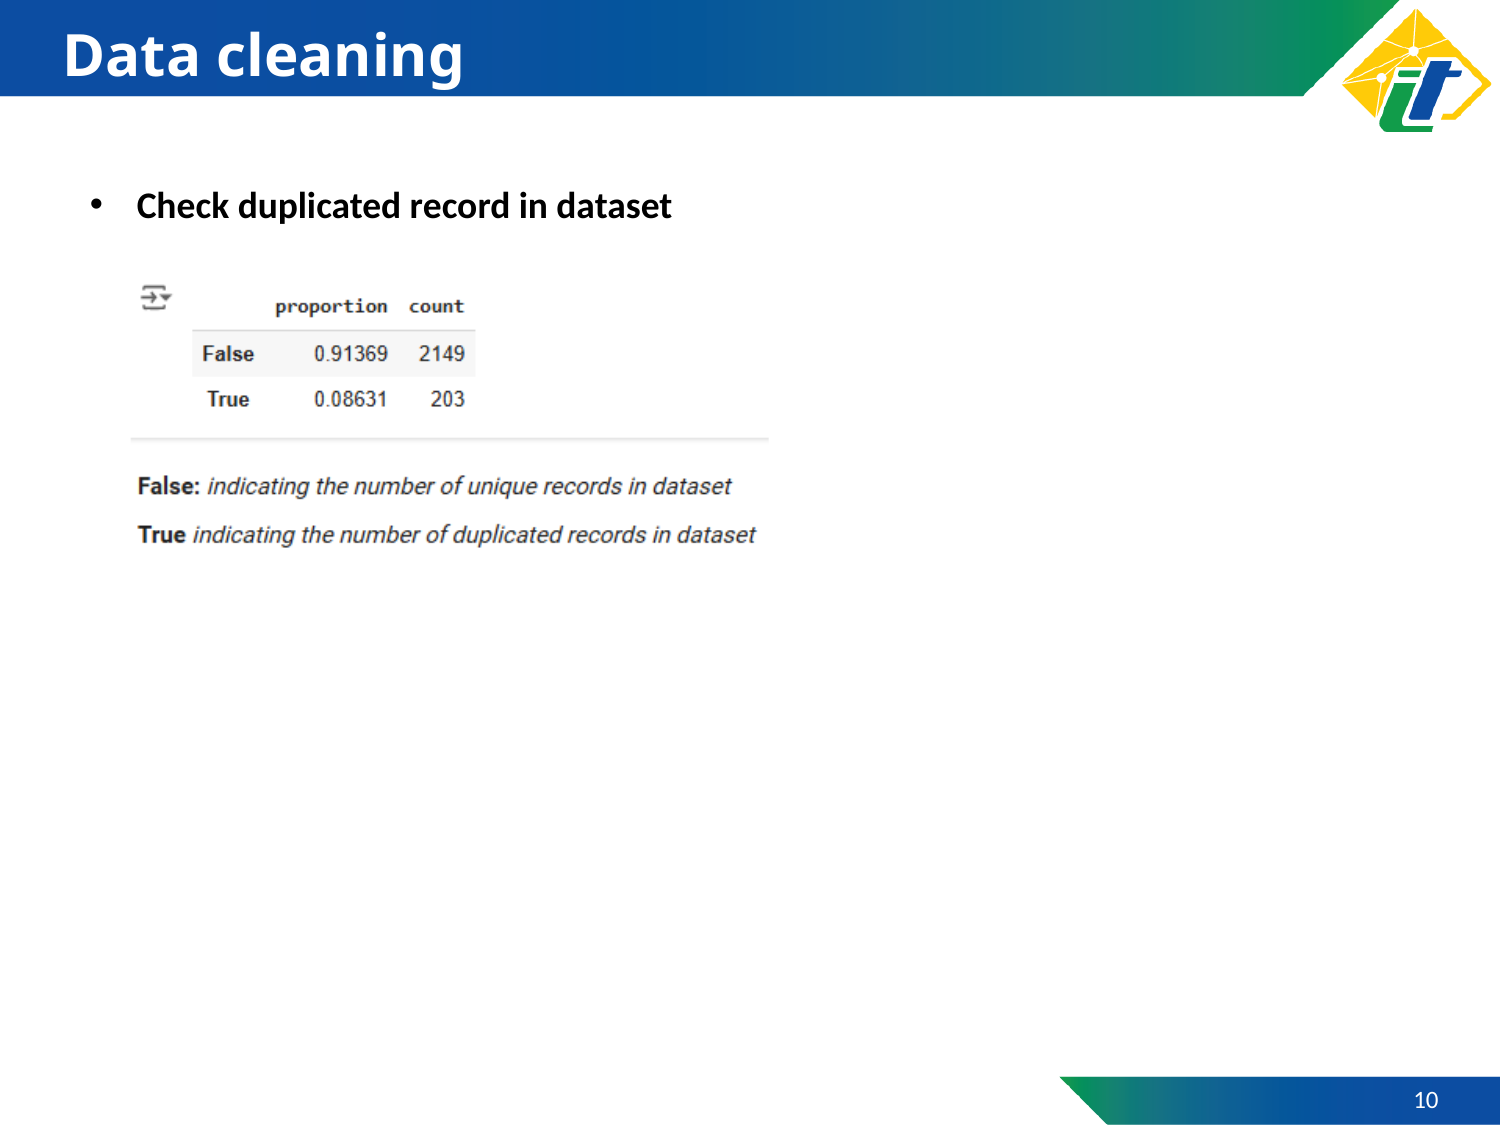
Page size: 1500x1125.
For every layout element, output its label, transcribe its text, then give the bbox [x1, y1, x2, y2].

slide_number 10 [1338, 1074, 1454, 1124]
picture [0, 0, 1500, 1125]
title Data cleaning [47, 0, 1304, 85]
list Check duplicated record in dataset [46, 150, 697, 234]
